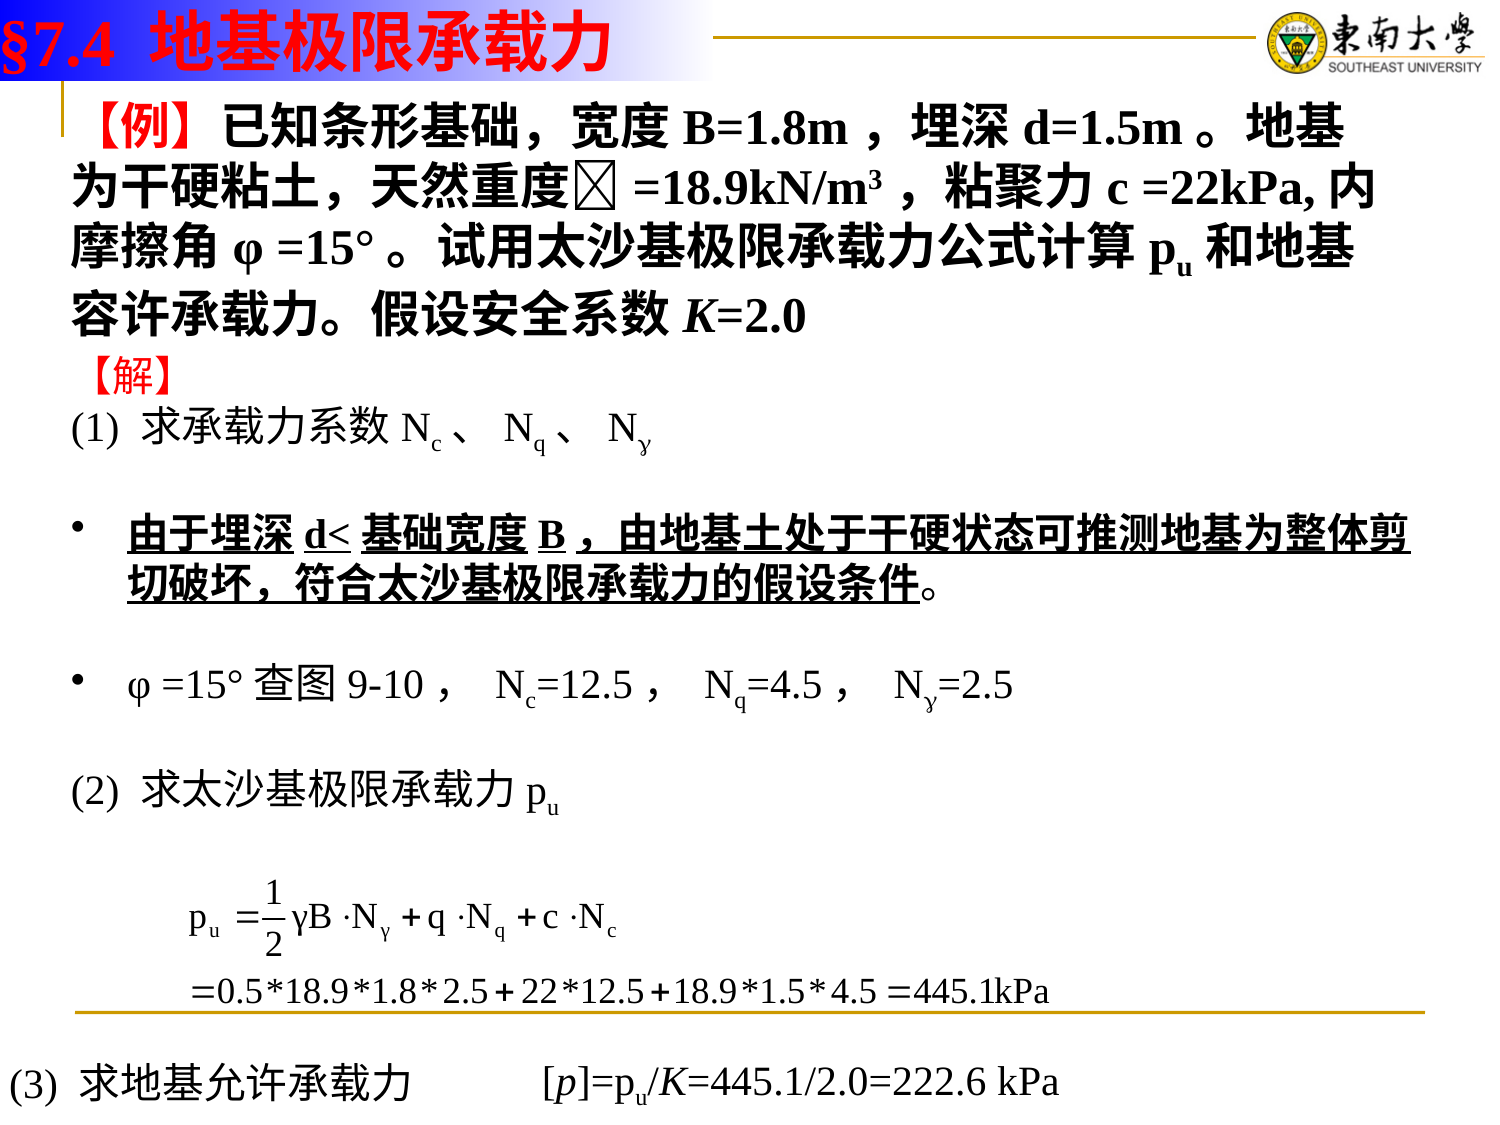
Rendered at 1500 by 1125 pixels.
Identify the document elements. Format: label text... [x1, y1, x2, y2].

text_box [p]=pu/K=445.1/2.0=222.6 kPa [527, 1046, 1188, 1118]
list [182, 869, 1058, 1012]
text_box 【例】已知条形基础，宽度B=1.8m，埋深d=1.5m。地基为干硬粘土，天然重度=18.9kN/m3，粘聚力c =22kPa,内摩擦角φ =15°。试用太沙基极限承载力公式计算pu和地基容许承载力。假设安全系数K=2.0 [55, 86, 1406, 342]
text_box §7.4 地基极限承载力 [0, 0, 713, 81]
picture [1256, 10, 1499, 79]
text_box (3) 求地基允许承载力 [0, 1049, 527, 1115]
text_box 【解】 (1) 求承载力系数Nc、Nq、N 由于埋深d<基础宽度B，由地基土处于干硬状态可推测地基为整体剪切破坏，符合太沙基极限承载力的假设条件。 φ =15°查图9-10， Nc=12.5， Nq=4.5， N=2.5 (2) 求太沙基极限承载力pu [55, 342, 1446, 701]
